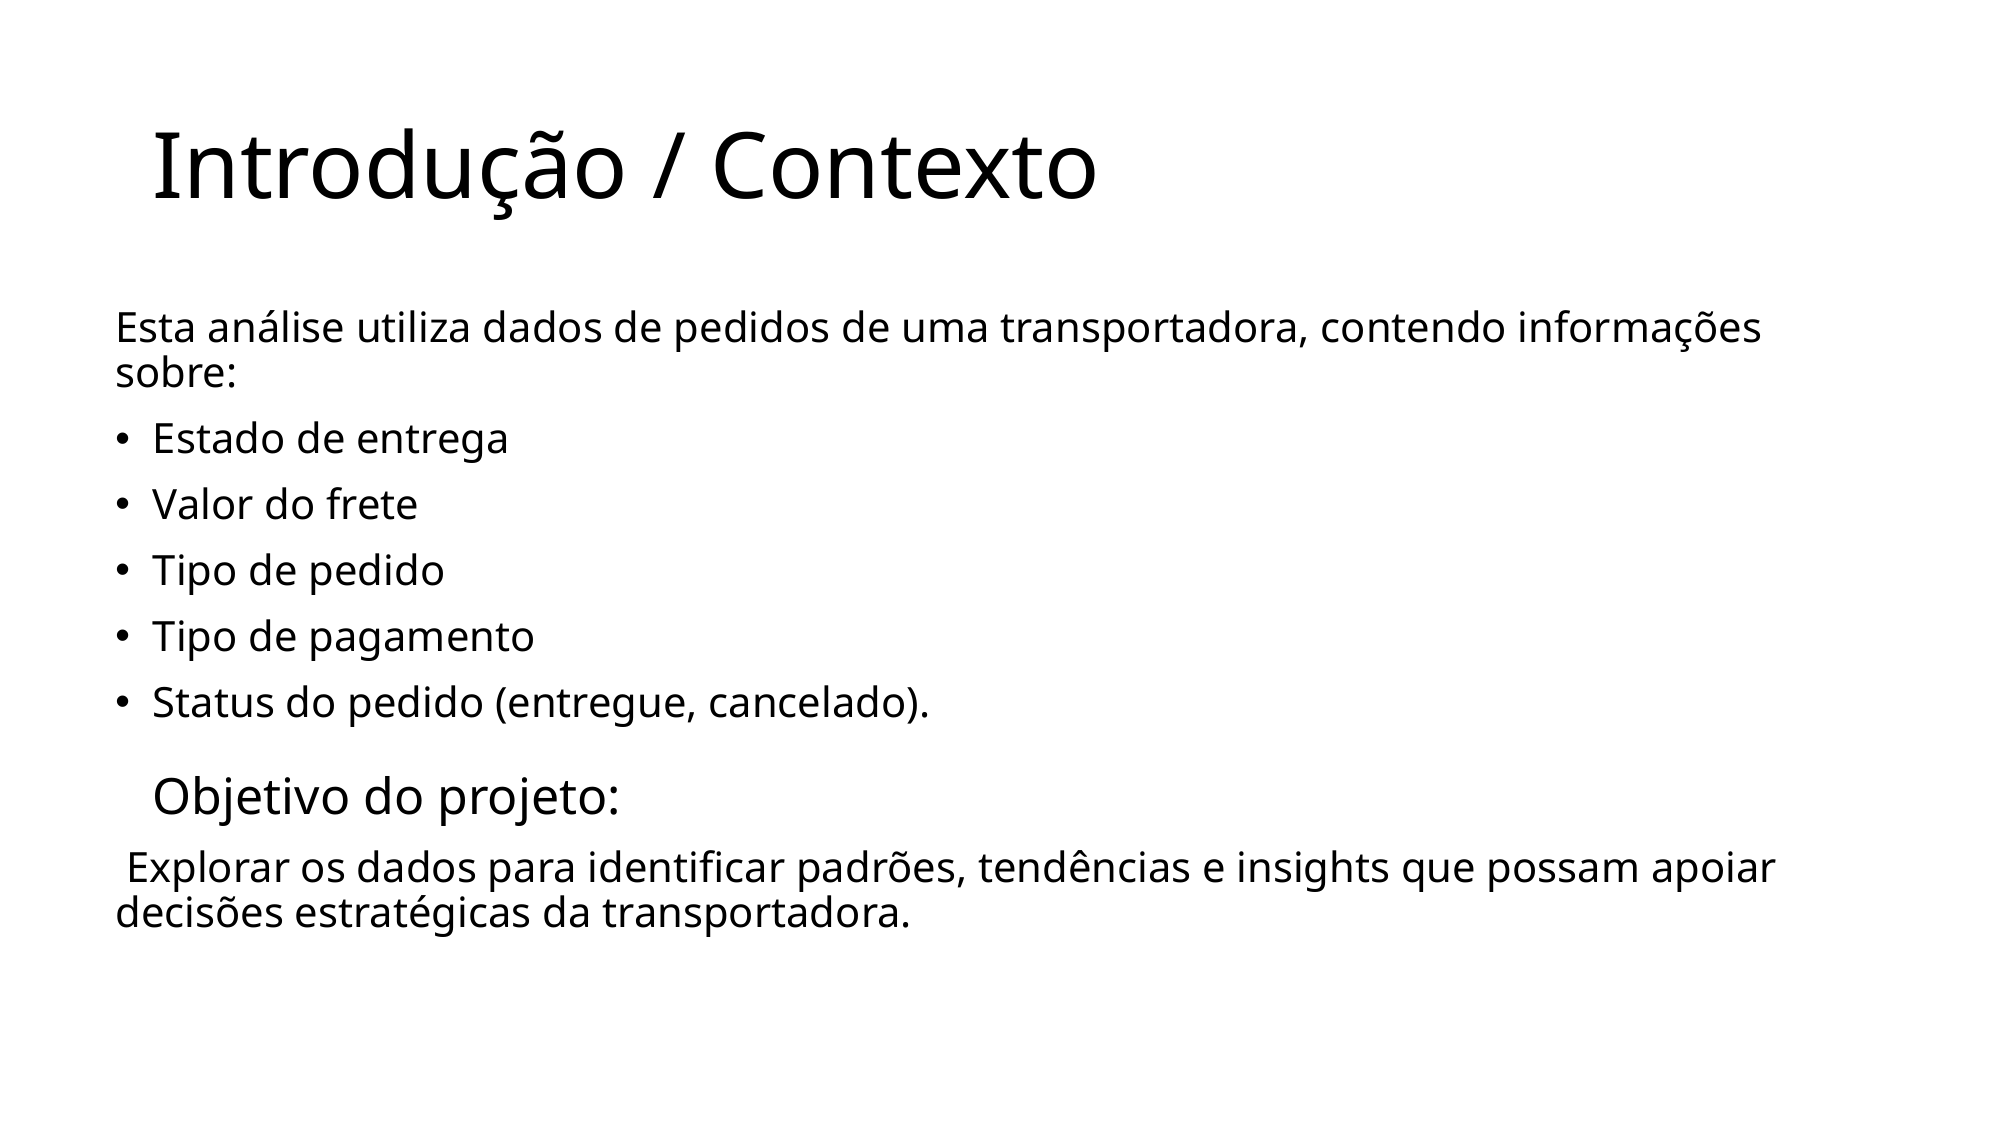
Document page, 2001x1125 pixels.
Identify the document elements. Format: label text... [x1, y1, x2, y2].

list Esta análise utiliza dados de pedidos de uma transportadora, contendo informações sobre: Estado de entrega Valor do frete Tipo de pedido Tipo de pagamento Status do pedido (entregue, cancelado). Objetivo do projeto: Explorar os dados para identificar padrões, tendências e insights que possam apoiar decisões estratégicas da transportadora. [100, 299, 1863, 1014]
title Introdução / Contexto [137, 59, 1863, 278]
